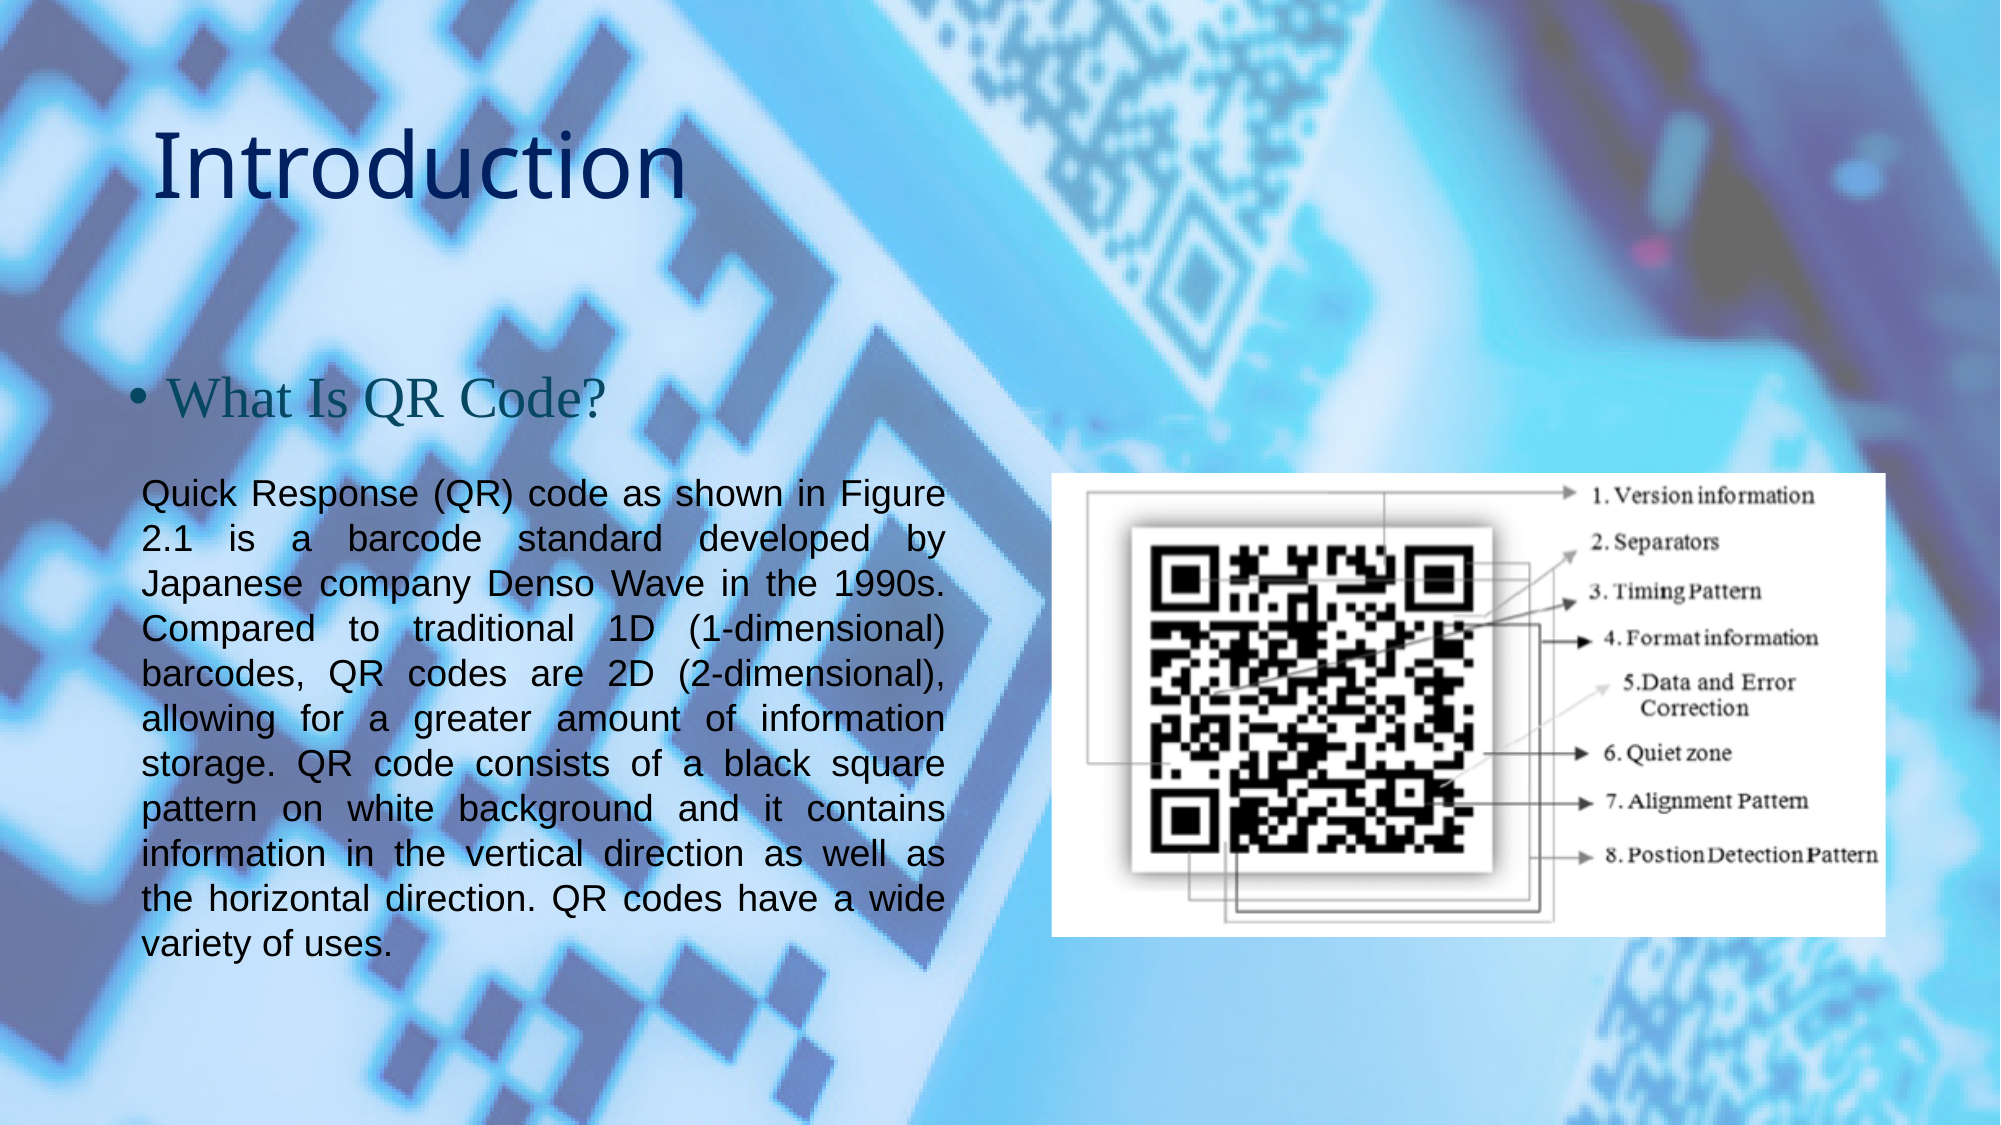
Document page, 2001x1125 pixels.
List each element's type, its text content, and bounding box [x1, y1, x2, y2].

picture [1051, 472, 1886, 937]
text_box What Is QR Code? [114, 359, 650, 438]
title Introduction [137, 59, 1863, 278]
text_box Quick Response (QR) code as shown in Figure 2.1 is a barcode standard developed by Japanese company Denso Wave in the 1990s. Compared to traditional 1D (1-dimensional) barcodes, QR codes are 2D (2-dimensional), allowing for a greater amount of information storage. QR code consists of a black square pattern on white background and it contains information in the vertical direction as well as the horizontal direction. QR codes have a wide variety of uses. [126, 461, 961, 1017]
